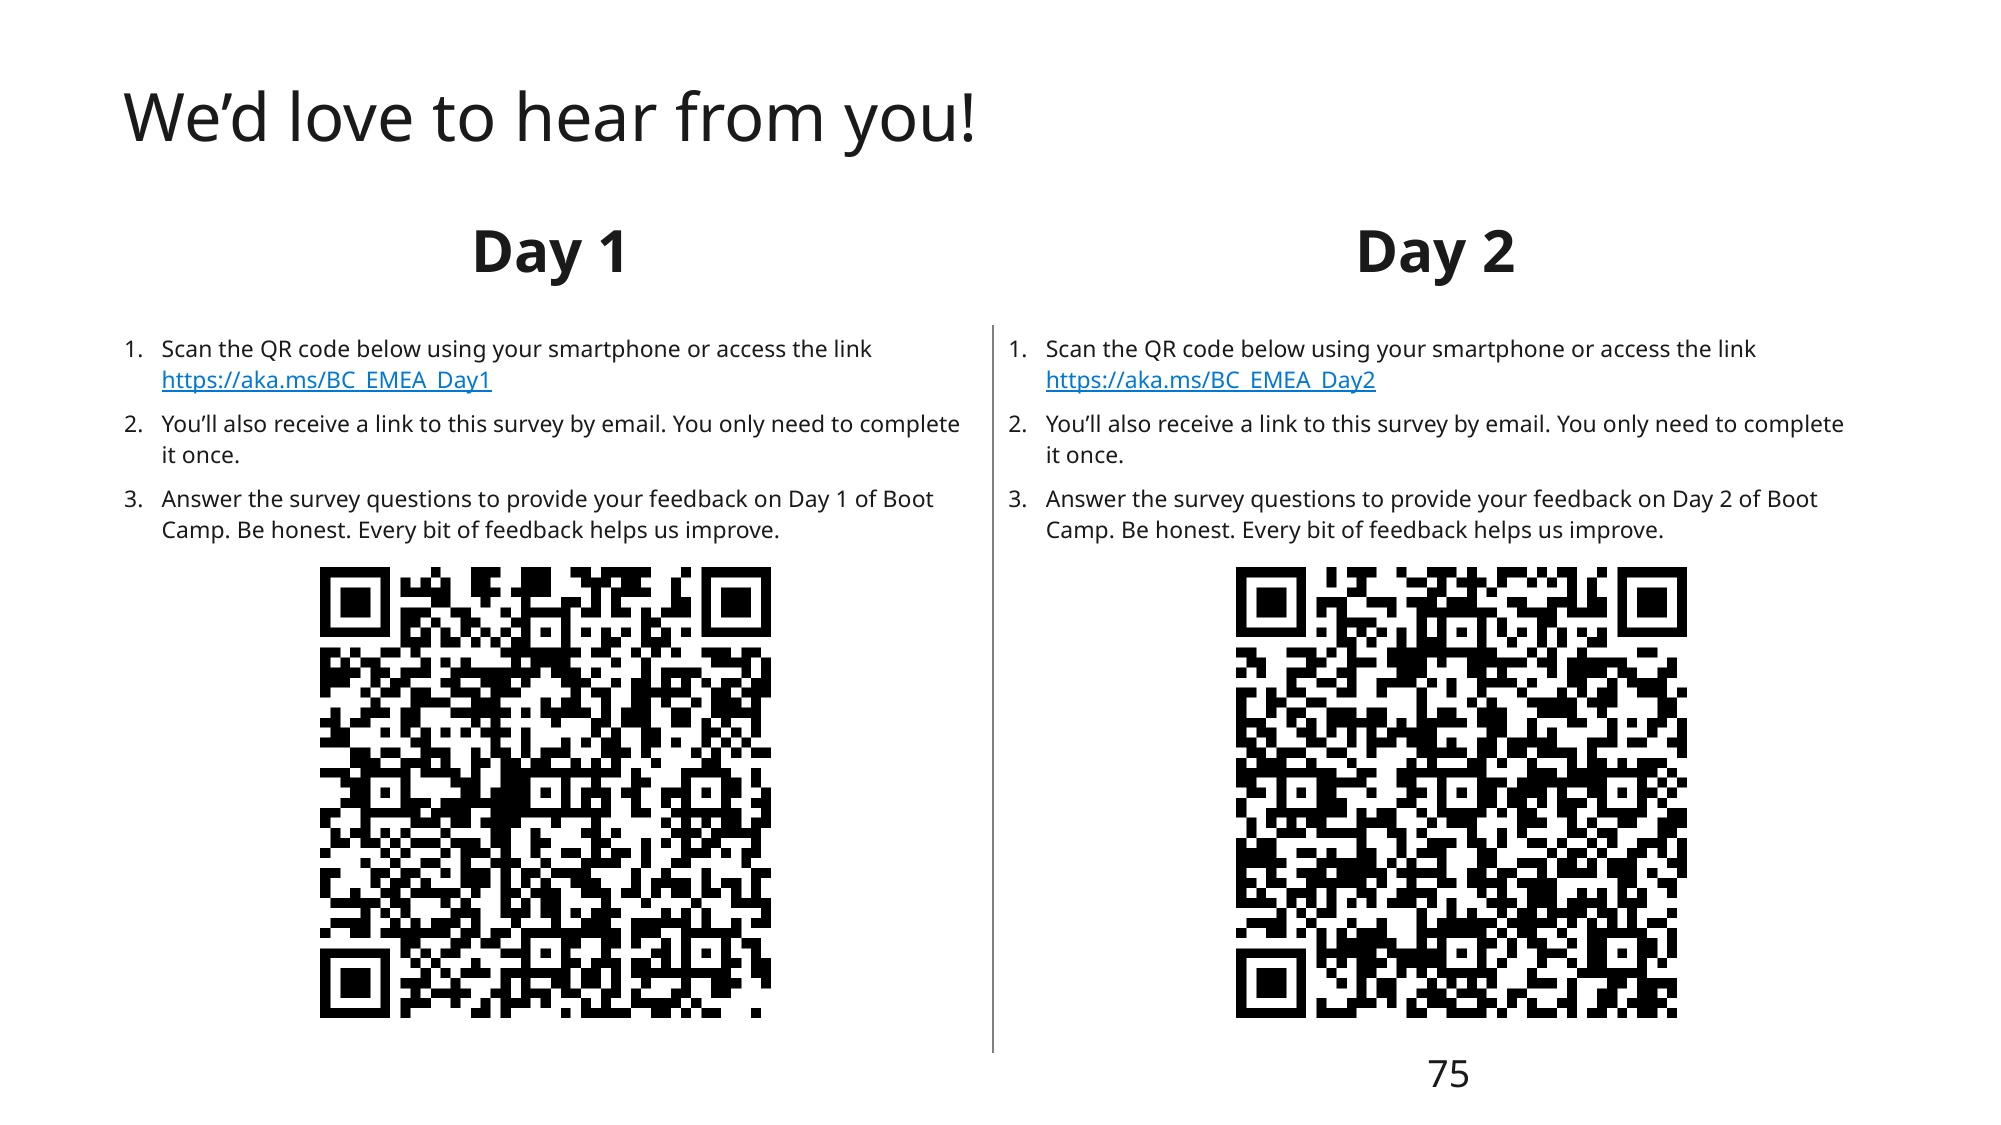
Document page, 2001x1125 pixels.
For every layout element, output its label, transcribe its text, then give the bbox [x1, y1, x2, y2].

text_box We’d love to hear from you! [109, 67, 1878, 162]
table_cell [109, 689, 992, 1053]
table_header Day 2 [993, 175, 1878, 325]
table_cell Scan the QR code below using your smartphone or access the link https://aka.ms/BC_EMEA_Day1 You’ll also receive a link to this survey by email. You only need to complete it once. Answer the survey questions to provide your feedback on Day 1 of Boot Camp. Be honest. Every bit of feedback helps us improve. [109, 325, 992, 689]
picture [320, 566, 771, 1018]
slide_number 75 [1412, 1042, 1713, 1125]
table_cell Scan the QR code below using your smartphone or access the link https://aka.ms/BC_EMEA_Day2 You’ll also receive a link to this survey by email. You only need to complete it once. Answer the survey questions to provide your feedback on Day 2 of Boot Camp. Be honest. Every bit of feedback helps us improve. [994, 325, 1878, 689]
picture [1235, 566, 1687, 1018]
table_cell [994, 689, 1878, 1053]
table_header Day 1 [109, 175, 993, 325]
